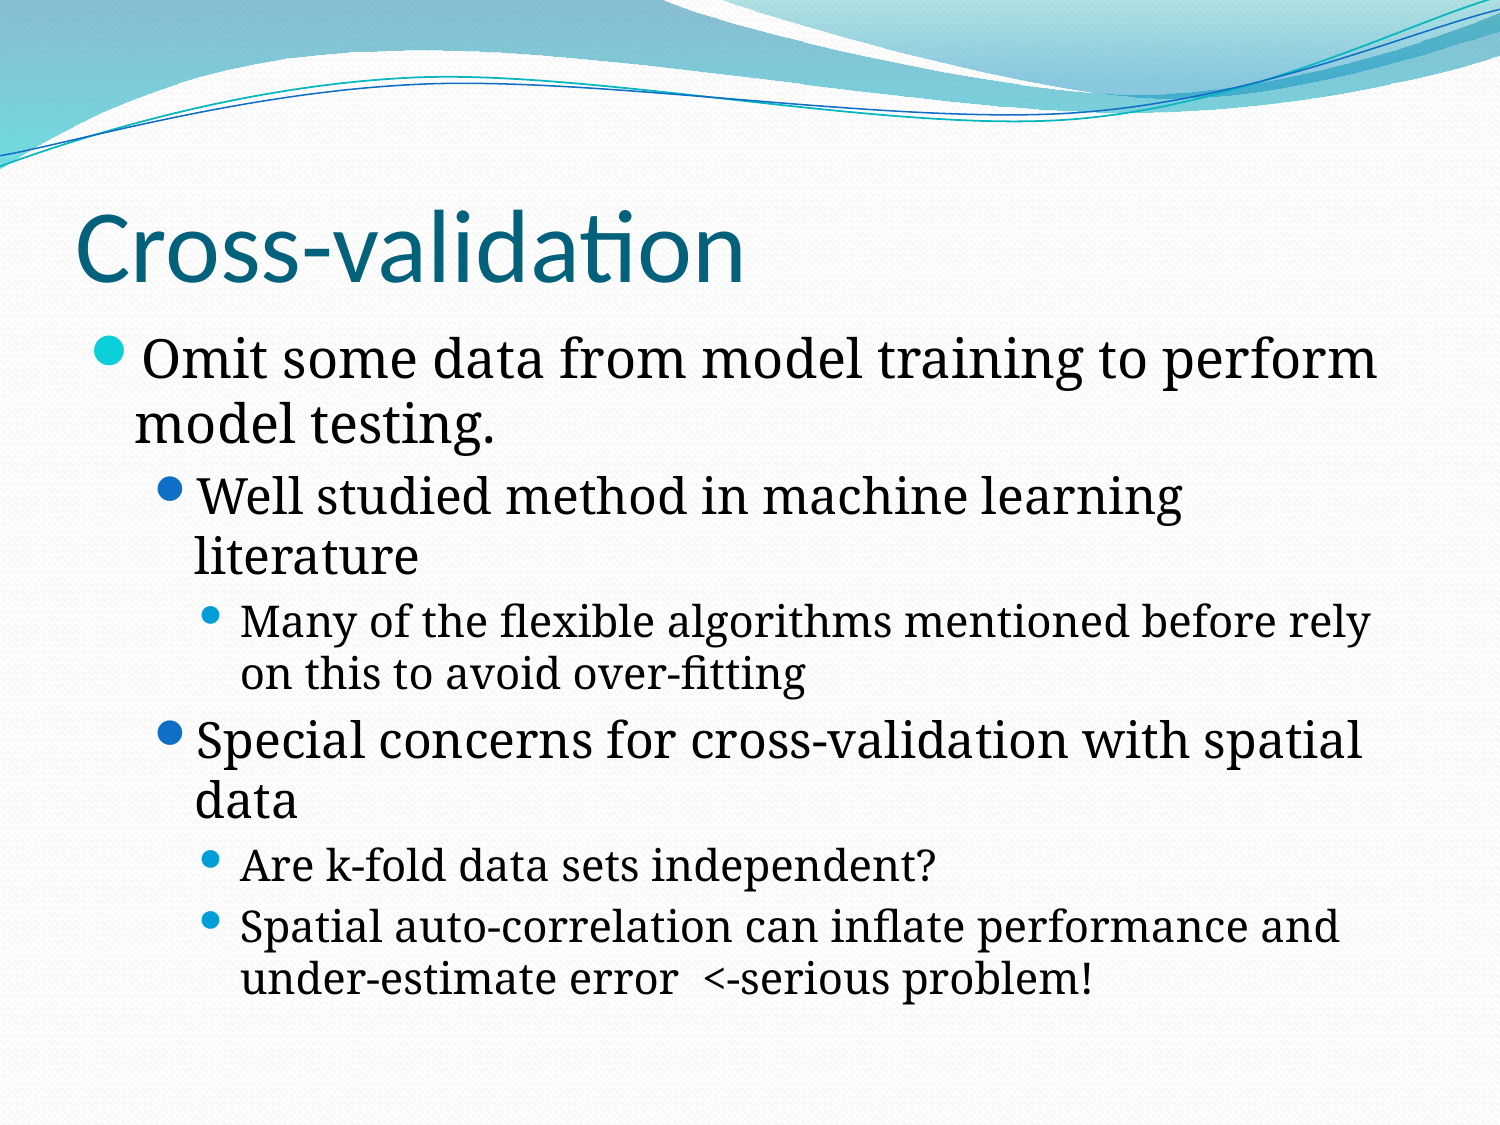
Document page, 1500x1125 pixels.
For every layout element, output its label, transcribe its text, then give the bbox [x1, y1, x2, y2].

list Omit some data from model training to perform model testing. Well studied method in machine learning literature Many of the flexible algorithms mentioned before rely on this to avoid over-fitting Special concerns for cross-validation with spatial data Are k-fold data sets independent? Spatial auto-correlation can inflate performance and under-estimate error <-serious problem! [75, 317, 1425, 1038]
title Cross-validation [75, 115, 1425, 303]
